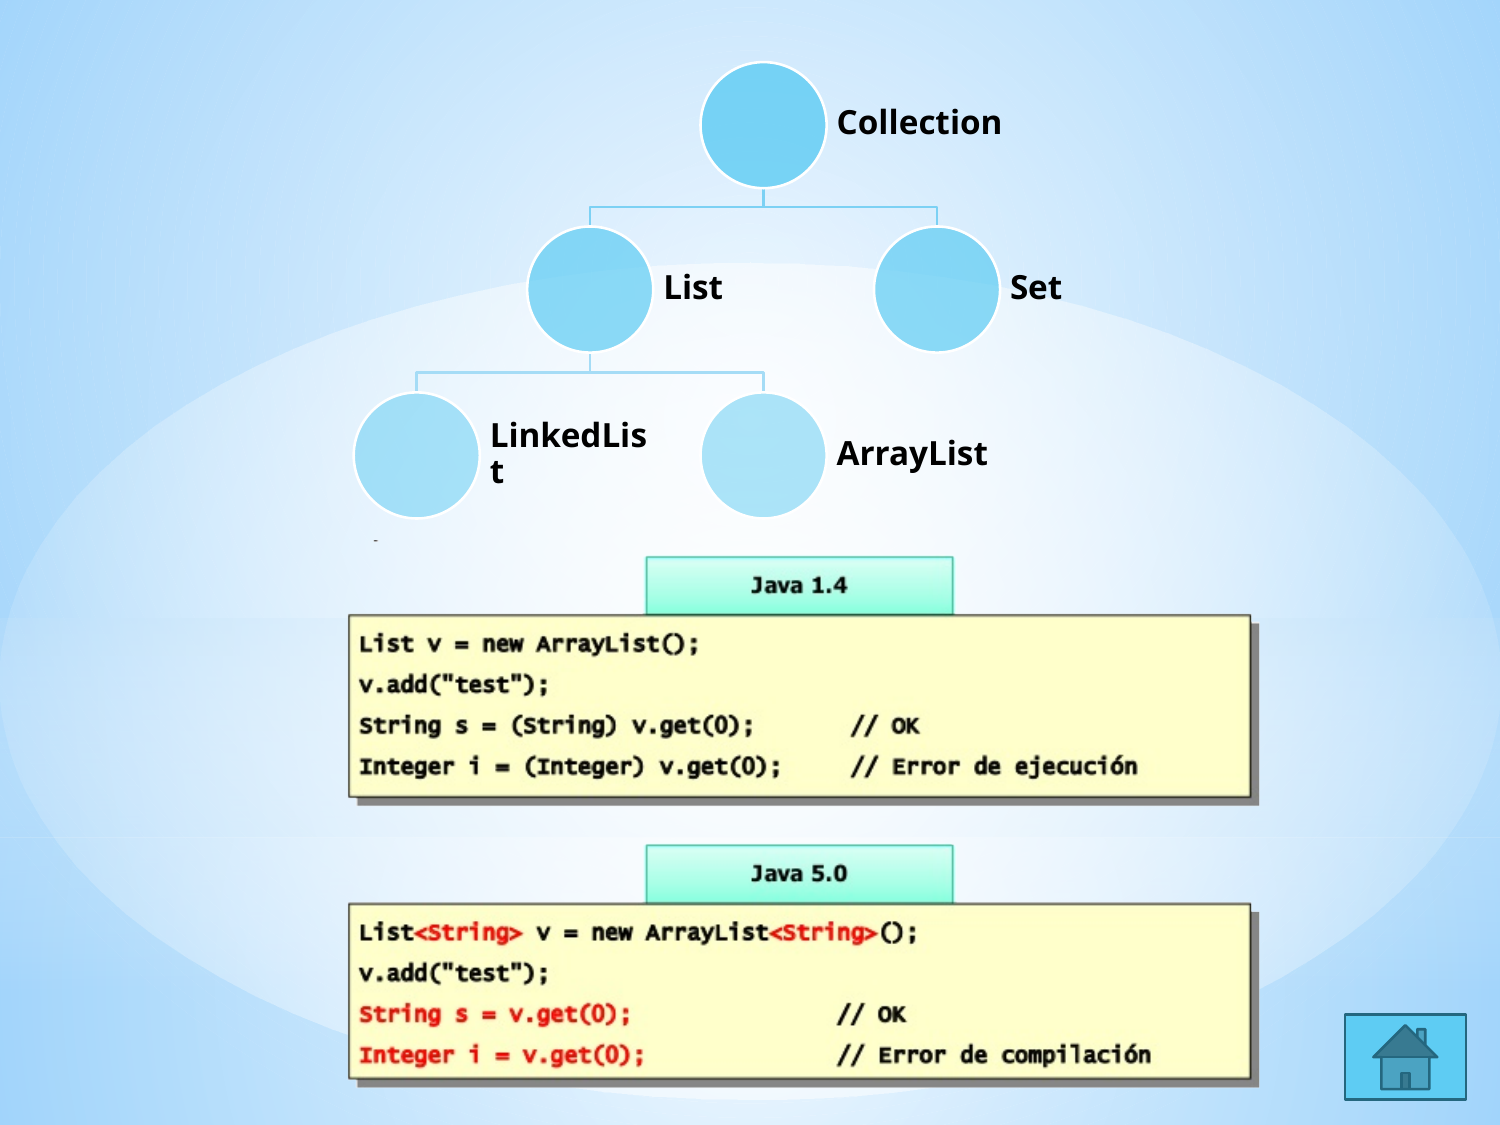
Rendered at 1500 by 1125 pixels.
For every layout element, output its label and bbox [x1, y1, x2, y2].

text_box [106, 55, 1437, 523]
picture [337, 539, 1269, 1100]
text_box [1344, 1013, 1467, 1101]
